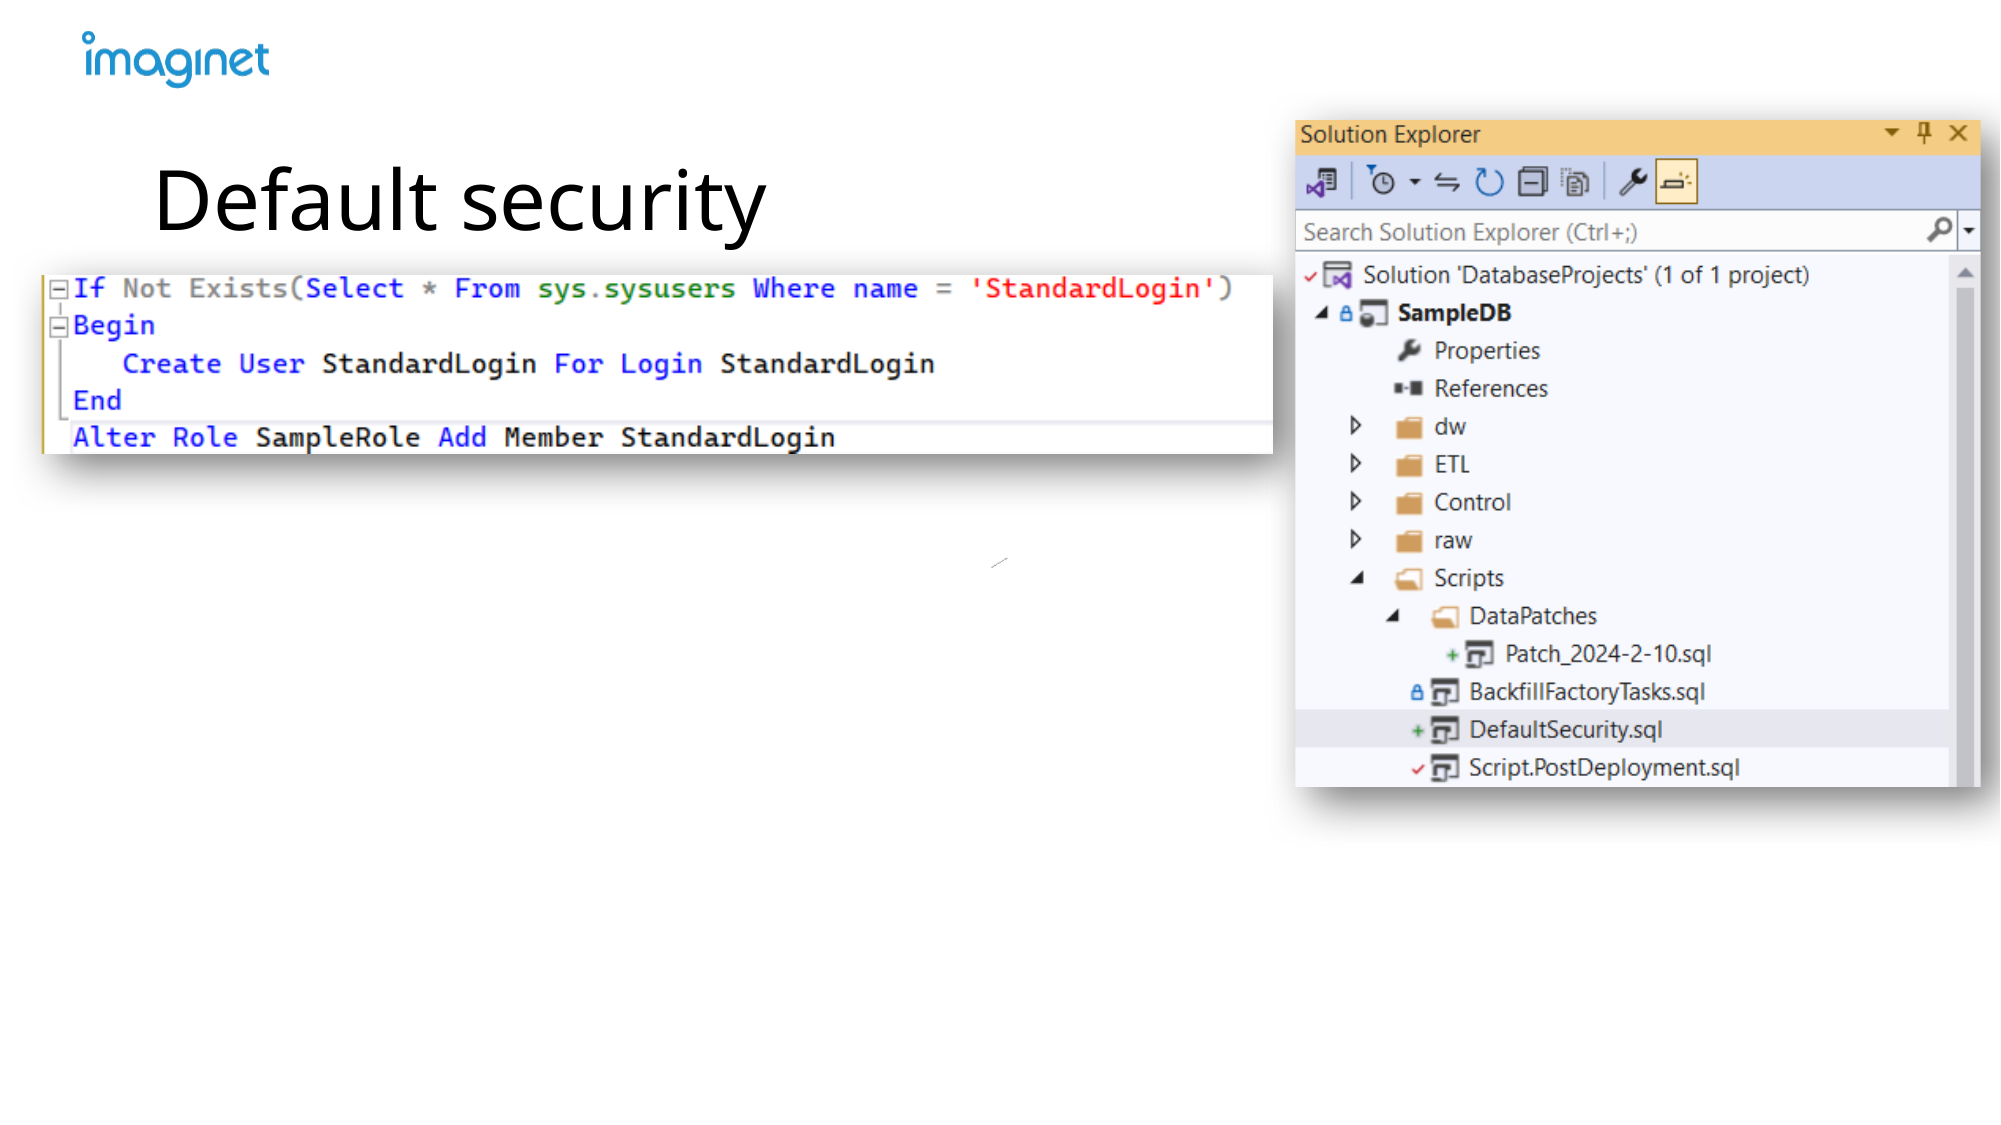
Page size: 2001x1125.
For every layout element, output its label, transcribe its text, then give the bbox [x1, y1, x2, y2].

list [40, 275, 1273, 454]
picture [73, 22, 275, 97]
title Default security [137, 94, 1863, 258]
picture [1295, 120, 1981, 787]
